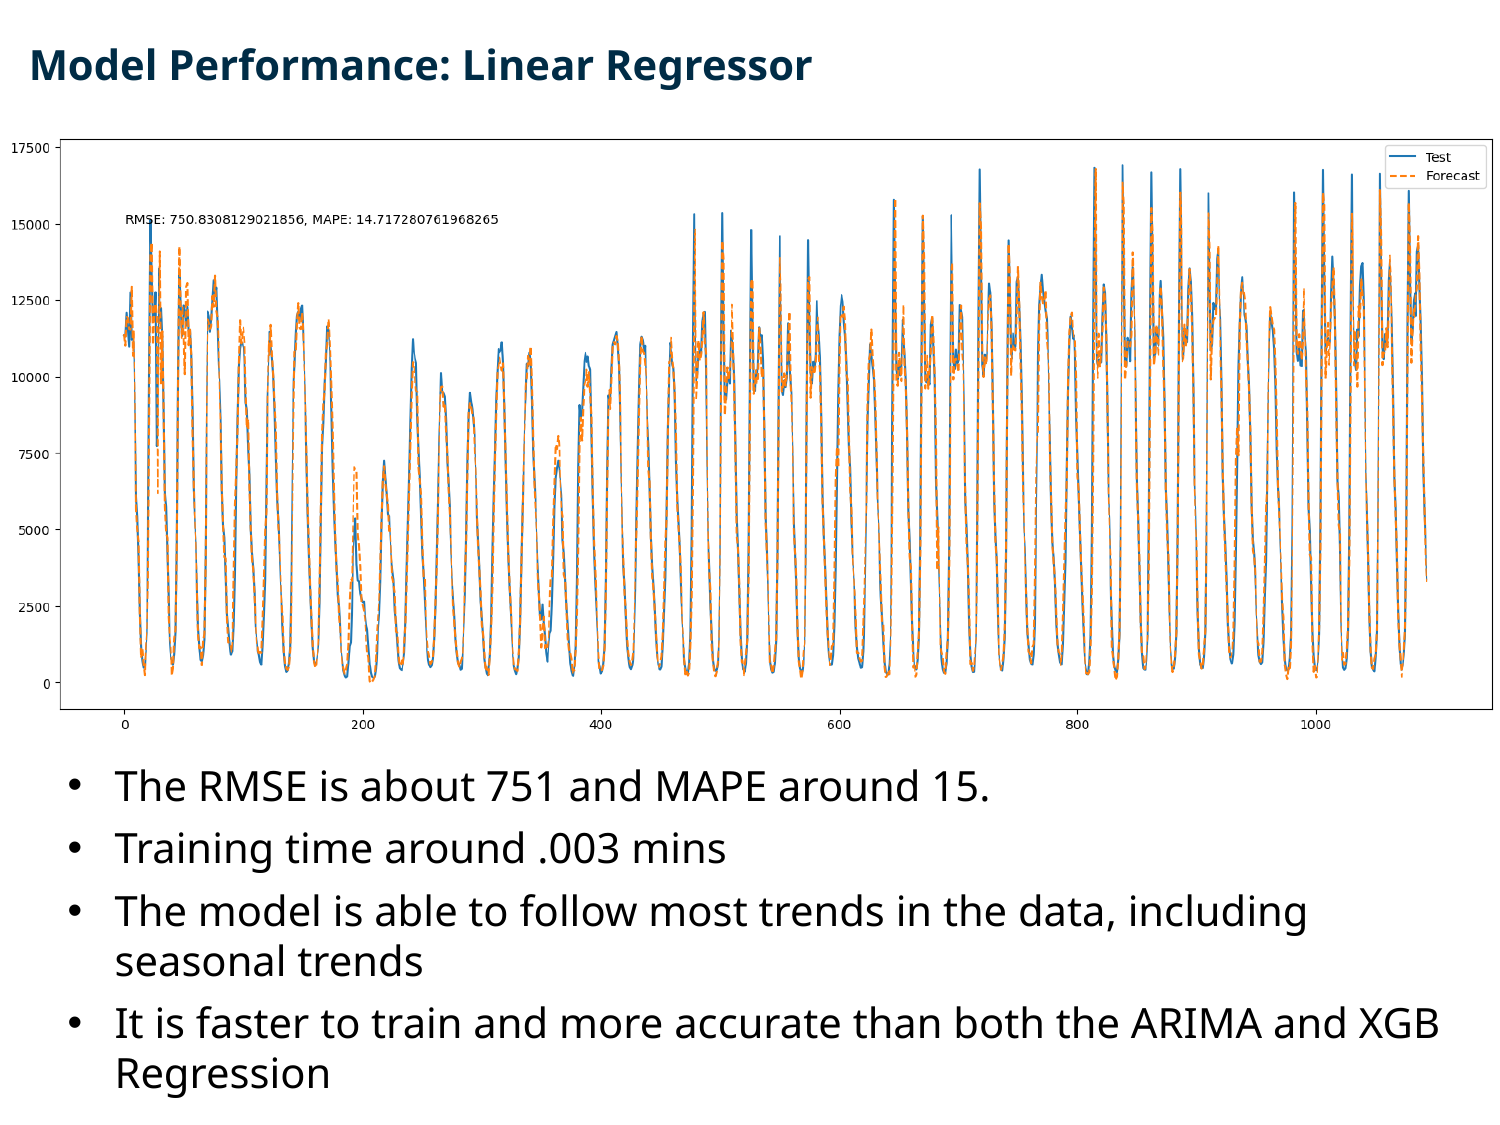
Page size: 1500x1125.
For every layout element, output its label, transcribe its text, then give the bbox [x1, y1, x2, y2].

text_box The RMSE is about 751 and MAPE around 15. Training time around .003 mins The model is able to follow most trends in the data, including seasonal trends It is faster to train and more accurate than both the ARIMA and XGB Regression [52, 752, 1472, 1105]
title Model Performance: Linear Regressor [28, 38, 1472, 128]
picture [0, 130, 1500, 740]
